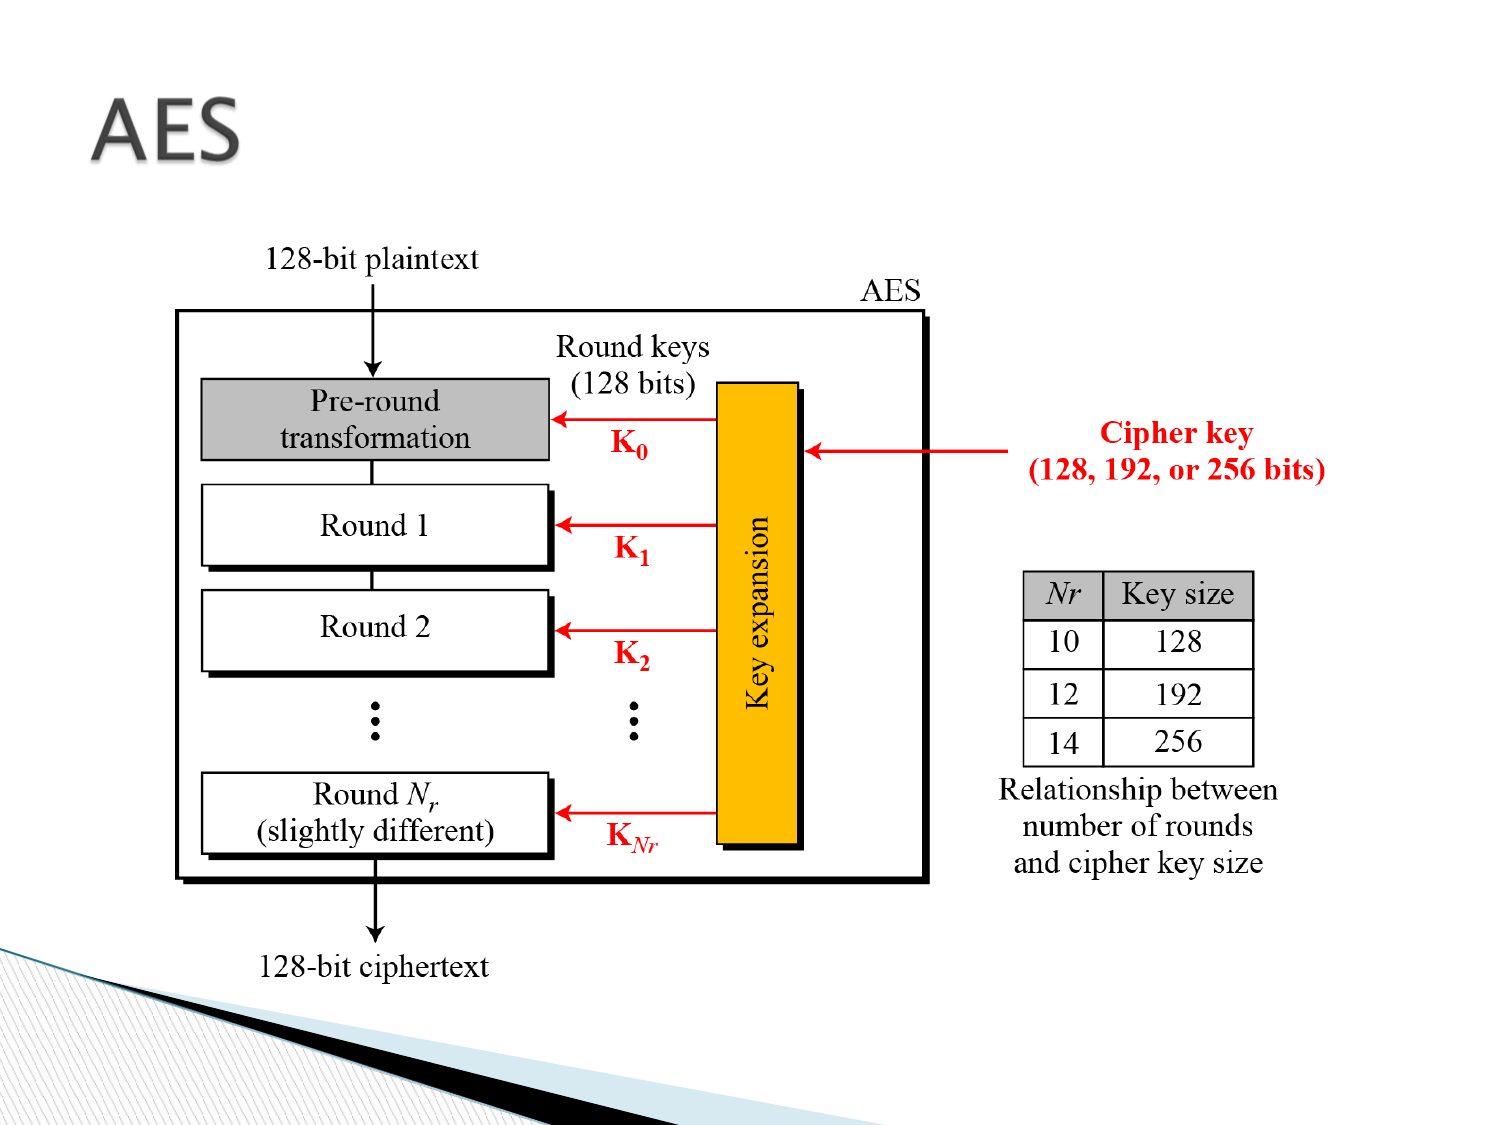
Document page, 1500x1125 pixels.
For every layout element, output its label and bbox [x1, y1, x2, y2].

picture [0, 242, 1325, 1125]
picture [31, 43, 1427, 235]
